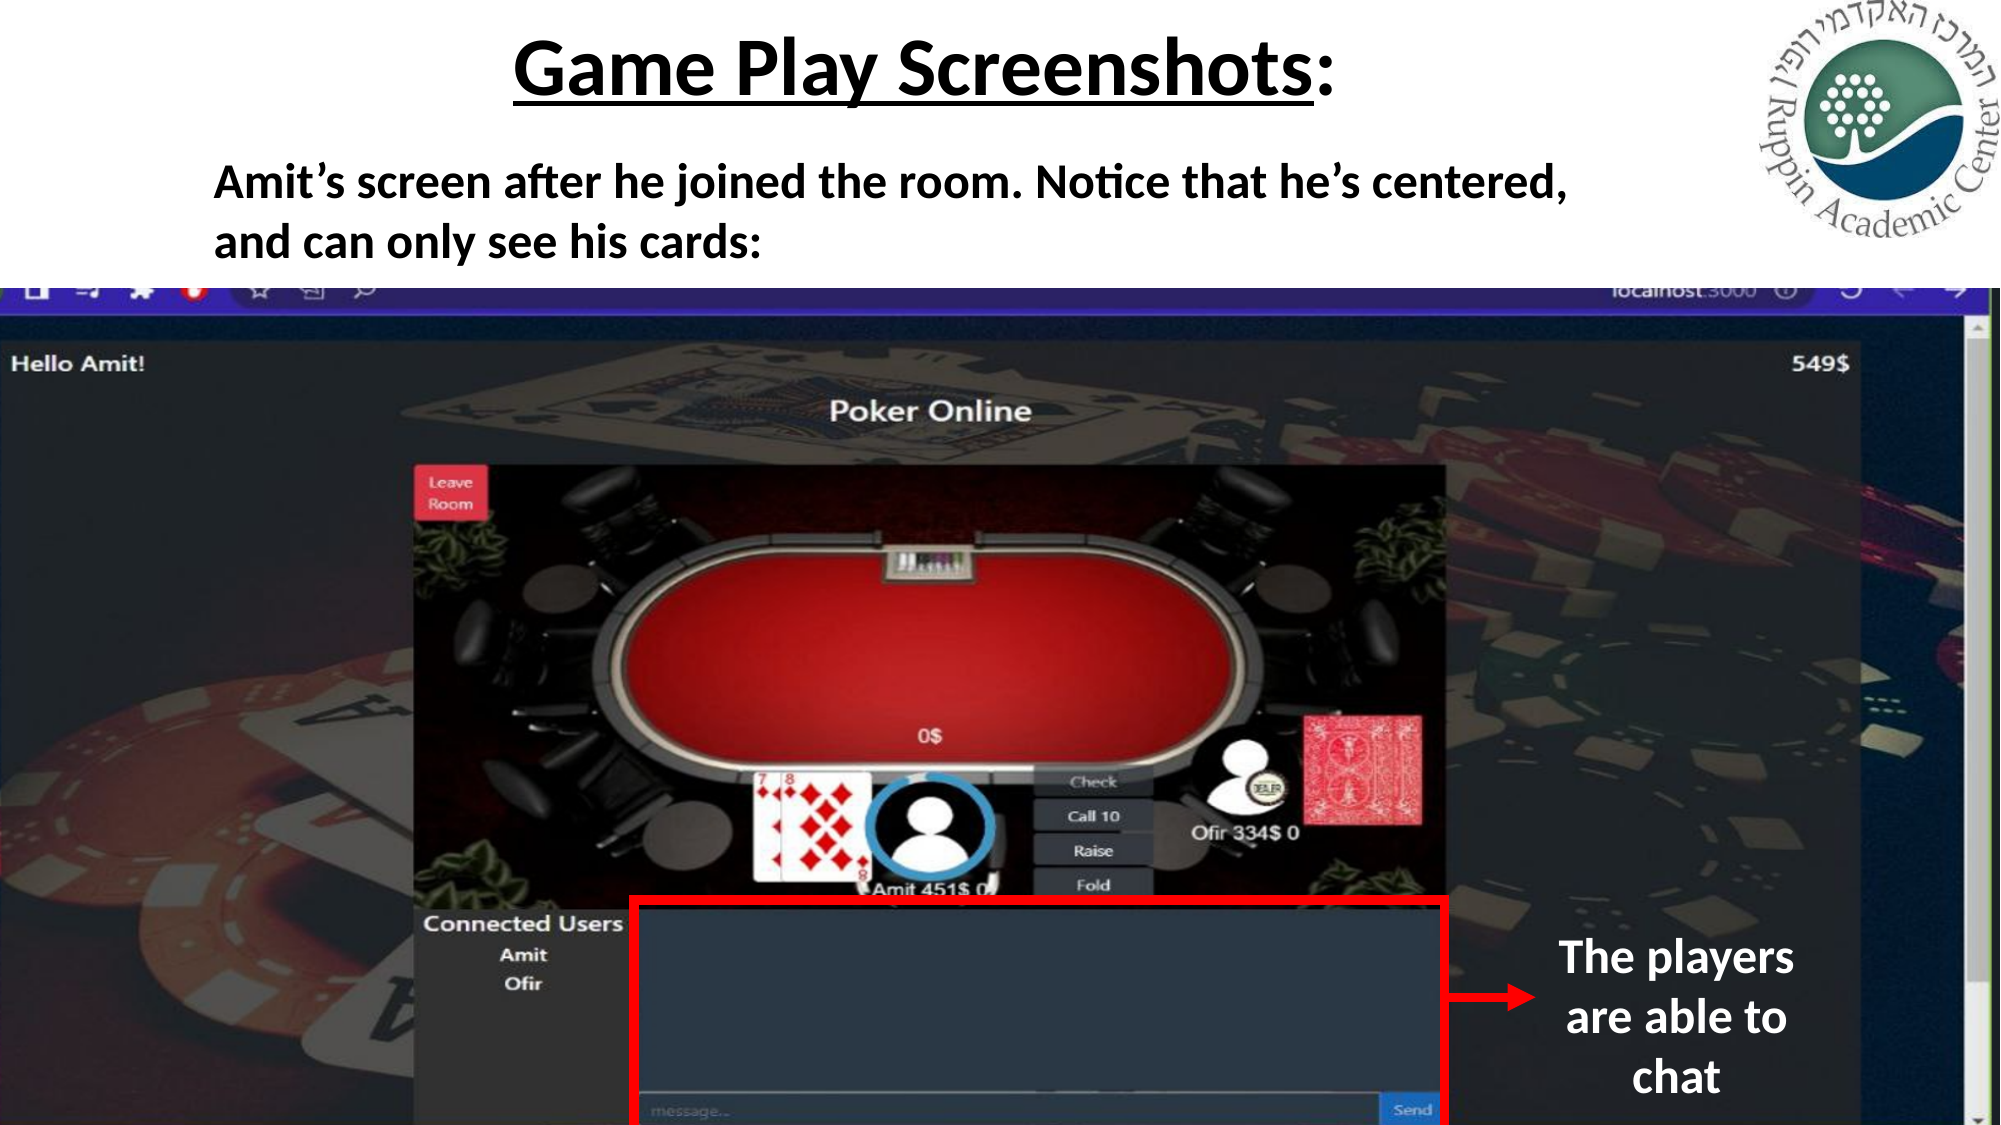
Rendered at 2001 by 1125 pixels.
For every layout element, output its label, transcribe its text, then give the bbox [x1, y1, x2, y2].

picture [0, 288, 2000, 1125]
text_box Game Play Screenshots: [278, 4, 1573, 120]
picture [1759, 0, 2000, 238]
text_box Amit’s screen after he joined the room. Notice that he’s centered, and can only see his cards: [198, 141, 1625, 276]
